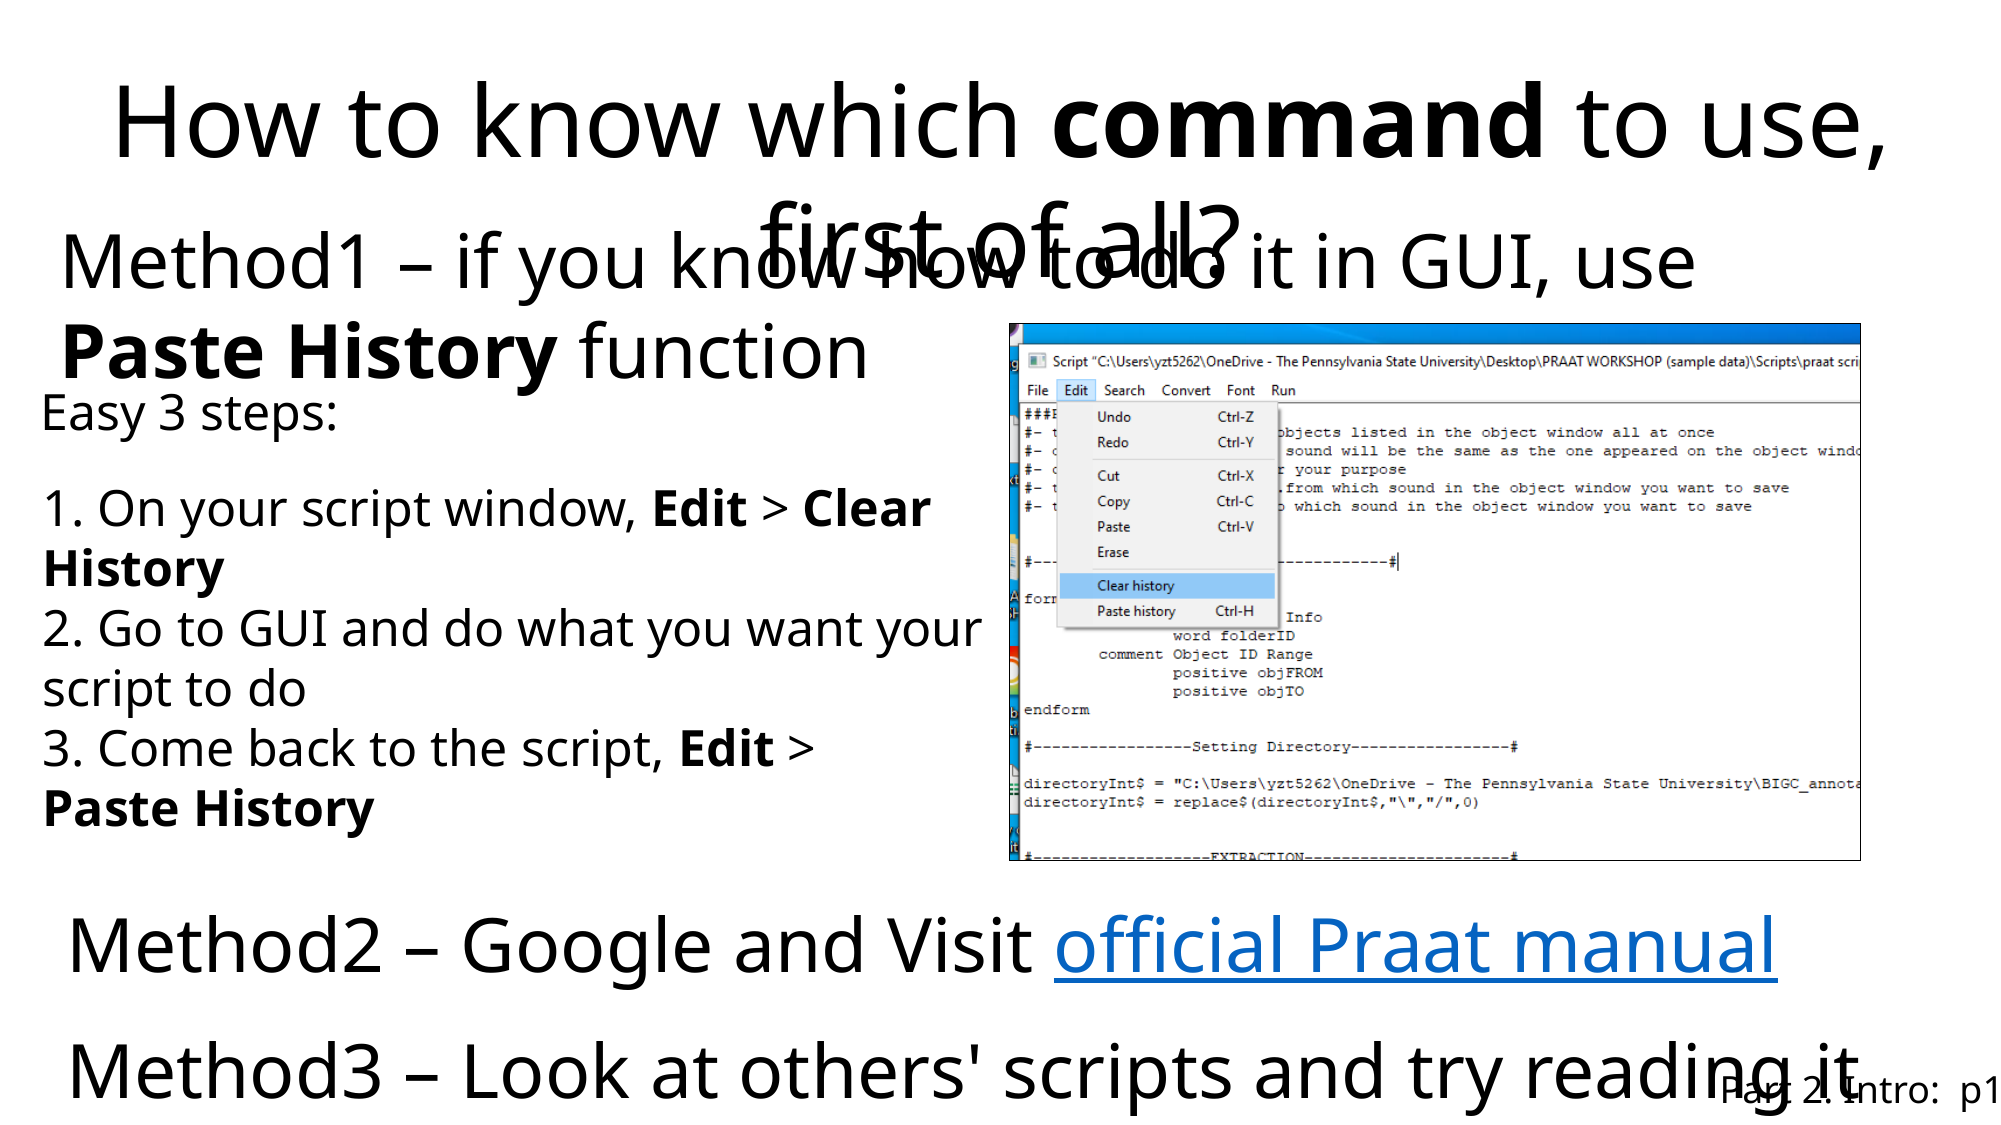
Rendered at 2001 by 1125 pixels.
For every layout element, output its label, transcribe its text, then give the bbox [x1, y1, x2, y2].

text_box Method2 – Google and Visit official Praat manual [51, 889, 1992, 1007]
picture [1134, 323, 1152, 328]
text_box Easy 3 steps: [25, 373, 1000, 449]
text_box Method3 – Look at others' scripts and try reading it [51, 1016, 1992, 1122]
picture [1009, 608, 1015, 618]
text_box Part 2. Intro: p14/17 [1704, 1058, 2000, 1119]
text_box Method1 – if you know how to do it in GUI, use Paste History function [44, 205, 1985, 401]
picture [1009, 323, 1861, 861]
text_box How to know which command to use, first of all? [61, 50, 1940, 205]
text_box 1. On your script window, Edit > Clear History 2. Go to GUI and do what you want your script to do 3. Come back to the script, Edit > Paste History [27, 469, 1002, 845]
